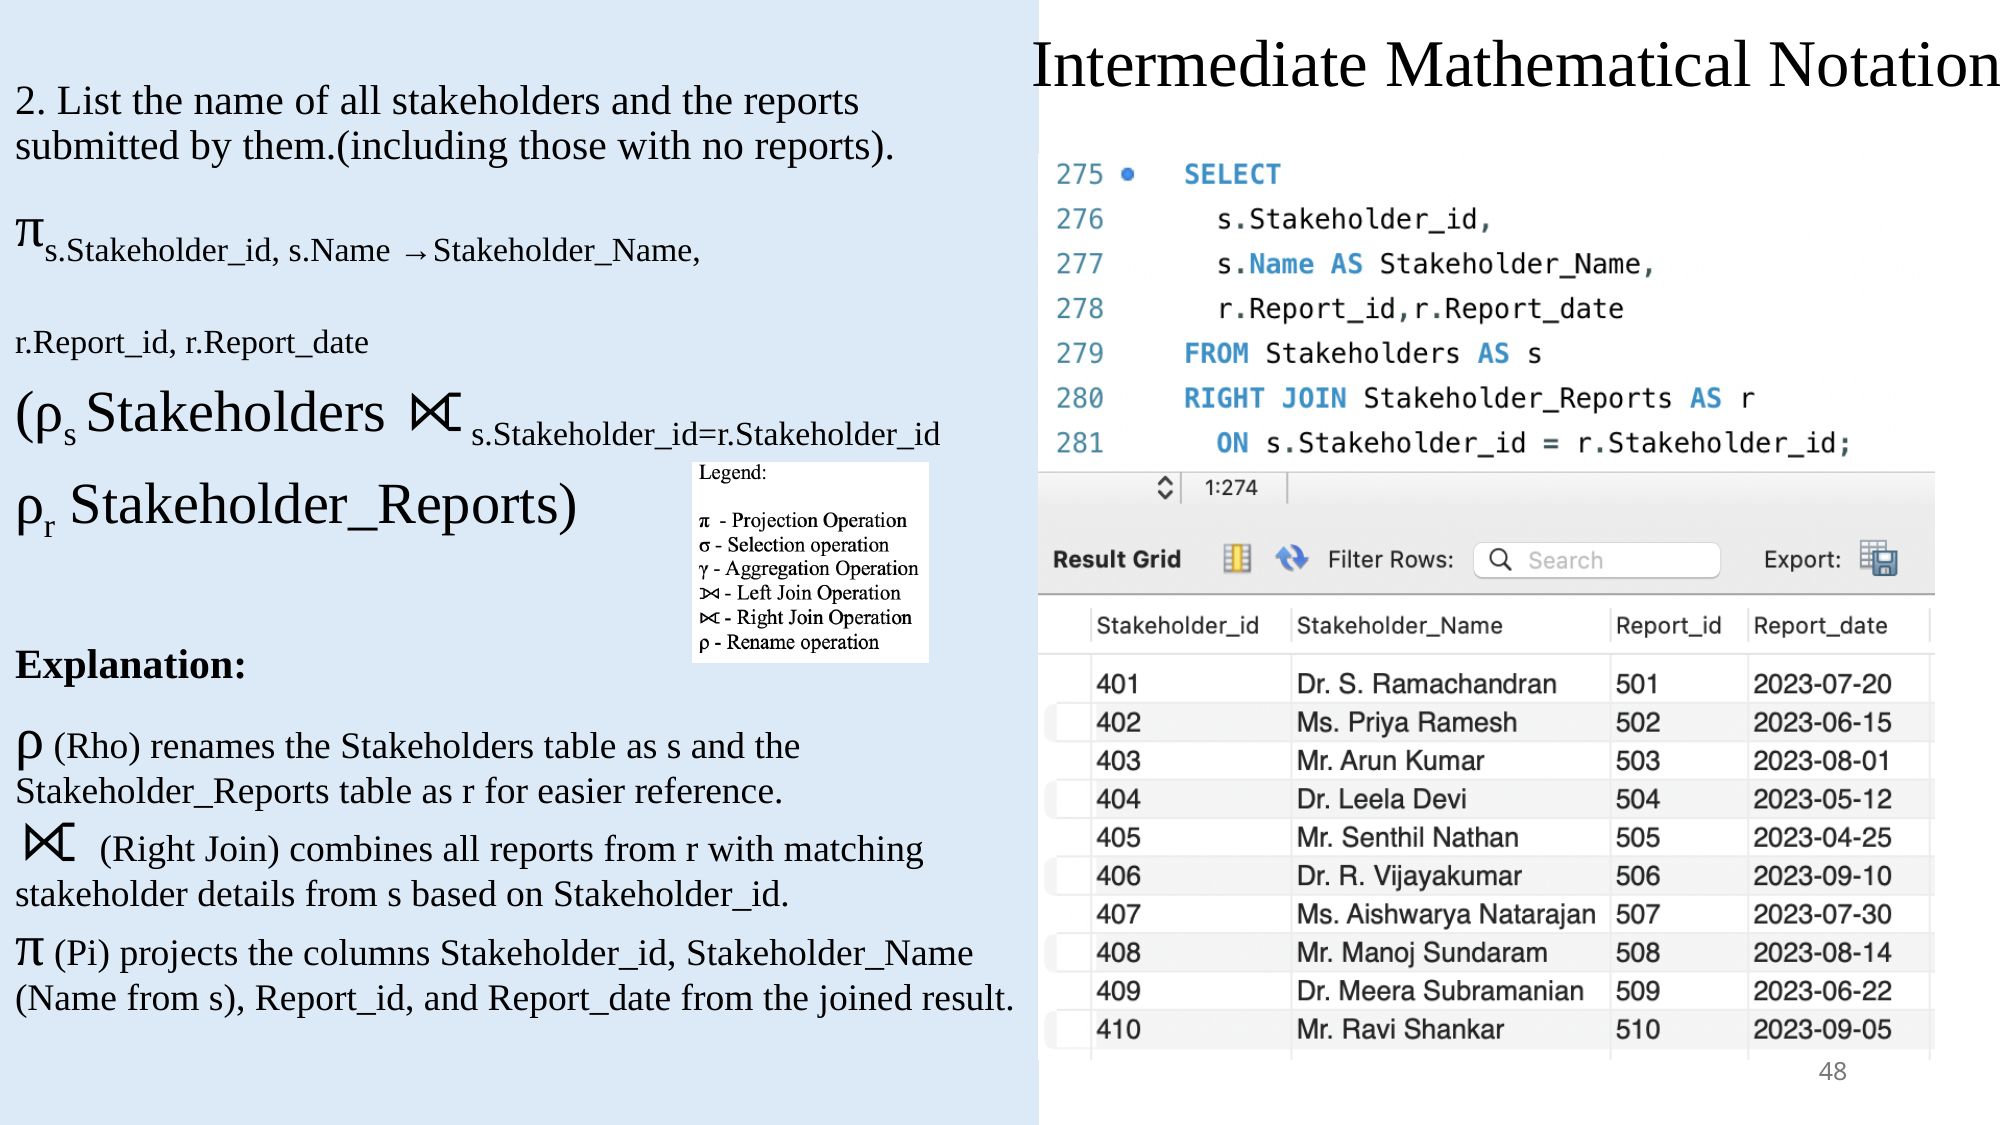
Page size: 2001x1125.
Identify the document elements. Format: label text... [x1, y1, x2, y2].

text_box Intermediate Mathematical Notation [1015, 3, 2000, 126]
text_box 2. List the name of all stakeholders and the reports submitted by them.(including those with no reports). πs.Stakeholder_id, s.Name →Stakeholder_Name, r.Report_id, r.Report_date​ (ρs Stakeholders ⟖​s.Stakeholder_id=r.Stakeholder_id ρr Stakeholder_Reports) Explanation: ρ (Rho) renames the Stakeholders table as s and the Stakeholder_Reports table as r for easier reference. ⟖ (Right Join) combines all reports from r with matching stakeholder details from s based on Stakeholder_id. π (Pi) projects the columns Stakeholder_id, Stakeholder_Name (Name from s), Report_id, and Report_date from the joined result. [0, 0, 1039, 1125]
picture [1038, 153, 1936, 1061]
picture [692, 462, 929, 663]
slide_number 48 [1412, 1061, 1863, 1103]
